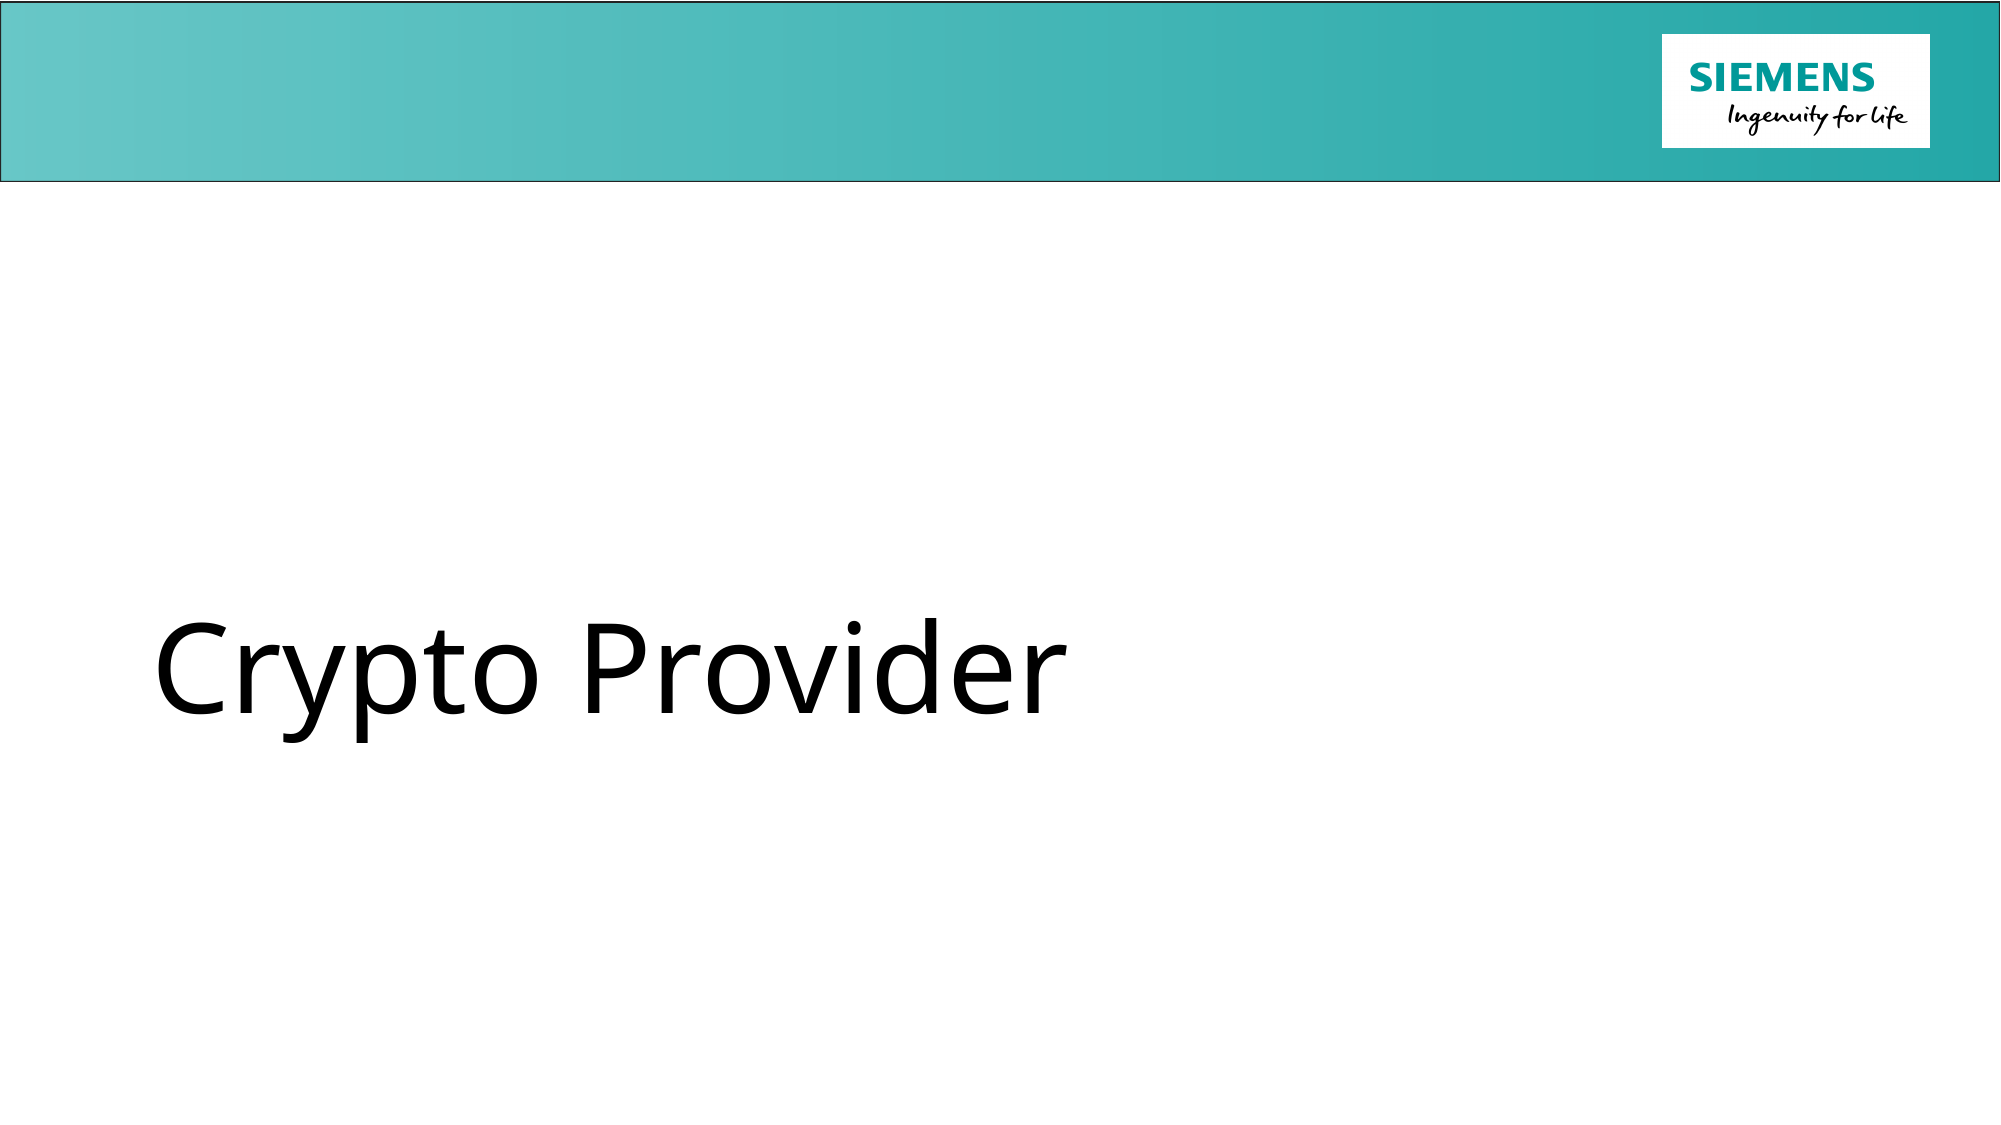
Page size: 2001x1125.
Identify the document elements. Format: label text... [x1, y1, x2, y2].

title Crypto Provider [136, 280, 1862, 749]
picture [1662, 34, 1930, 148]
